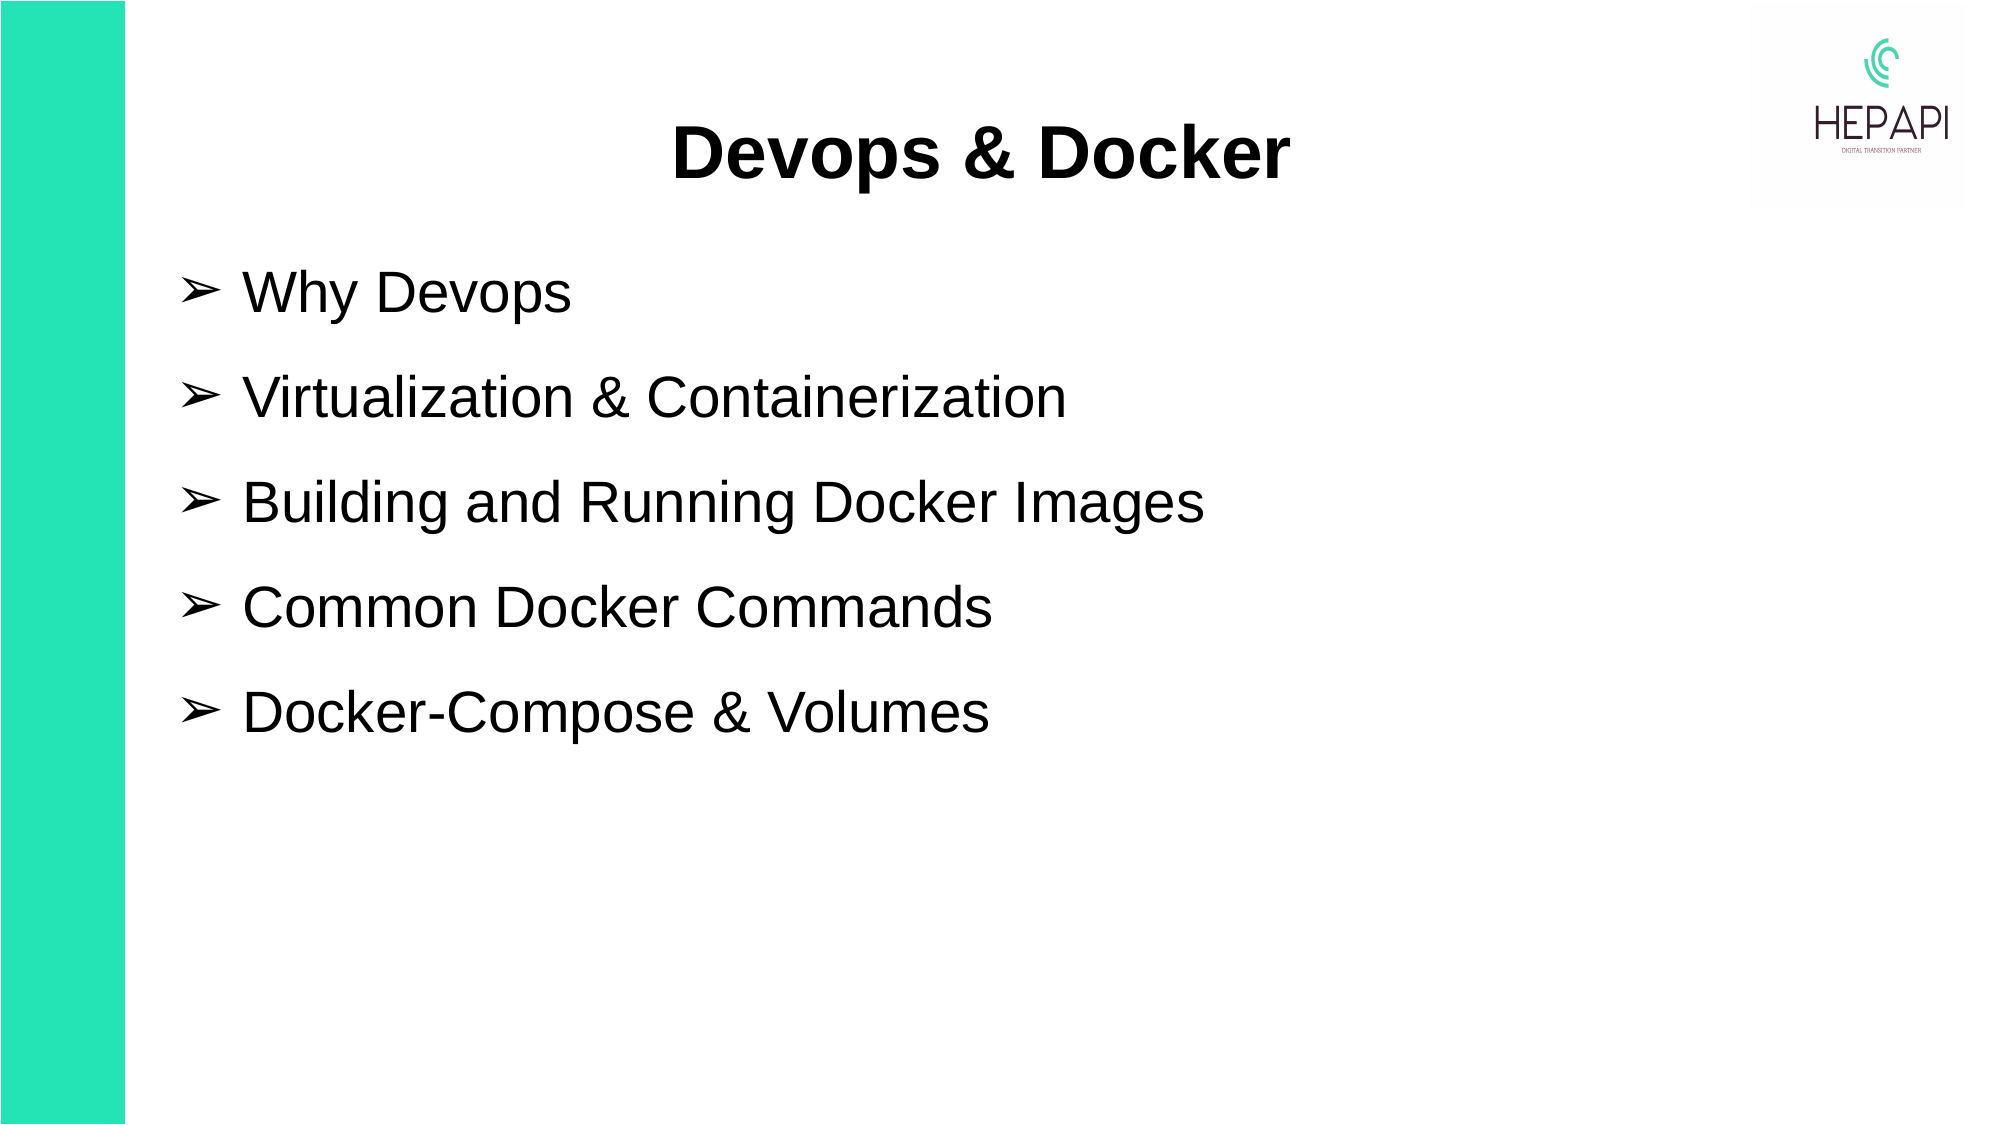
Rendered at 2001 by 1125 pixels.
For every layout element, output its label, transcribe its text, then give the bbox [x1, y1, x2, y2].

text_box Devops & Docker Why Devops Virtualization & Containerization Building and Running Docker Images Common Docker Commands Docker-Compose & Volumes [152, 43, 1812, 759]
text_box [0, 0, 127, 1125]
picture [1749, 3, 1966, 207]
